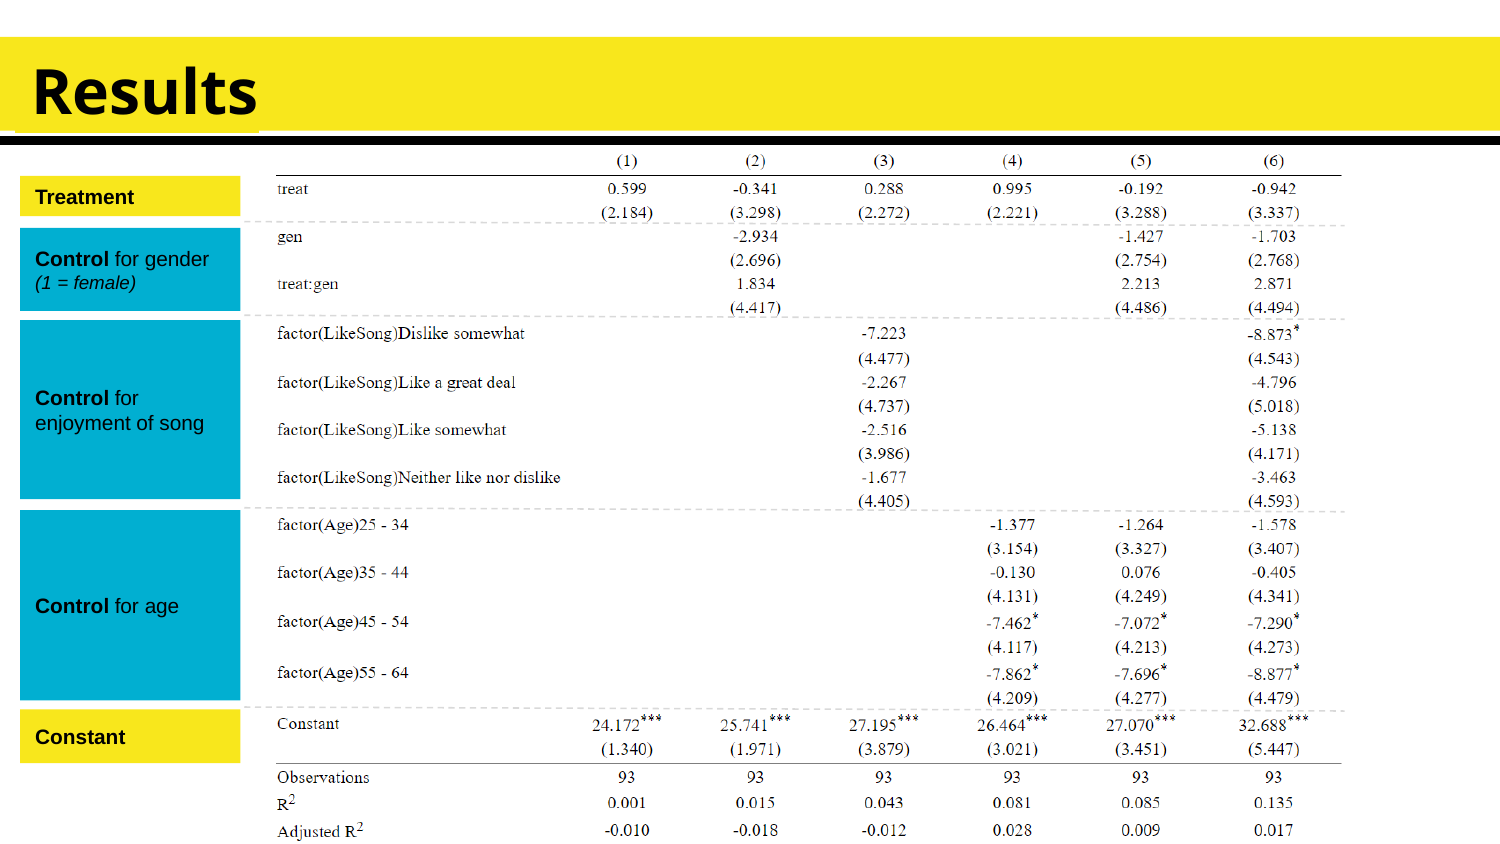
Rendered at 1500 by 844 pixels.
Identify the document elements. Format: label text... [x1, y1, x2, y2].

picture [272, 149, 1342, 221]
text_box Constant [20, 709, 241, 764]
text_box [243, 507, 1345, 512]
text_box Control for enjoyment of song [20, 320, 241, 500]
picture [272, 712, 1342, 844]
text_box Control for age [20, 510, 241, 701]
text_box Control for gender (1 = female) [20, 227, 241, 311]
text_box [243, 314, 1345, 320]
text_box Treatment [20, 175, 241, 217]
picture [272, 320, 1342, 507]
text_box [243, 221, 1345, 226]
picture [272, 226, 1342, 314]
text_box [0, 136, 1500, 145]
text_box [243, 706, 1345, 712]
title Results [0, 36, 1500, 131]
picture [272, 512, 1342, 706]
